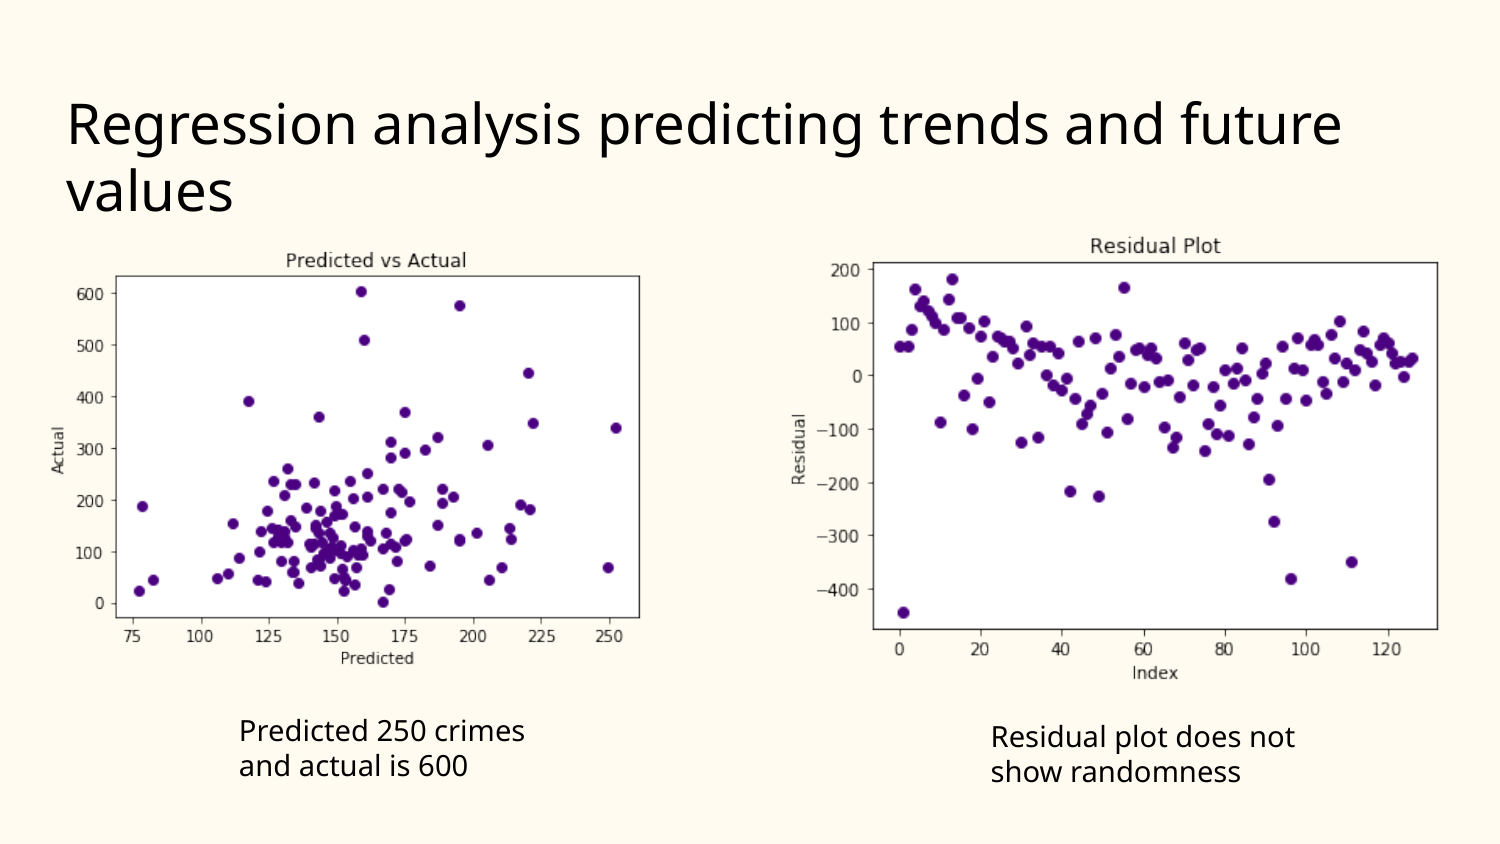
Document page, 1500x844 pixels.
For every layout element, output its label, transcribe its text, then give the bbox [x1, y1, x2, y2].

title Regression analysis predicting trends and future values [51, 72, 1449, 174]
text_box Residual plot does not show randomness [975, 703, 1374, 815]
picture [41, 241, 651, 677]
text_box Predicted 250 crimes and actual is 600 [224, 697, 567, 798]
picture [780, 224, 1450, 694]
